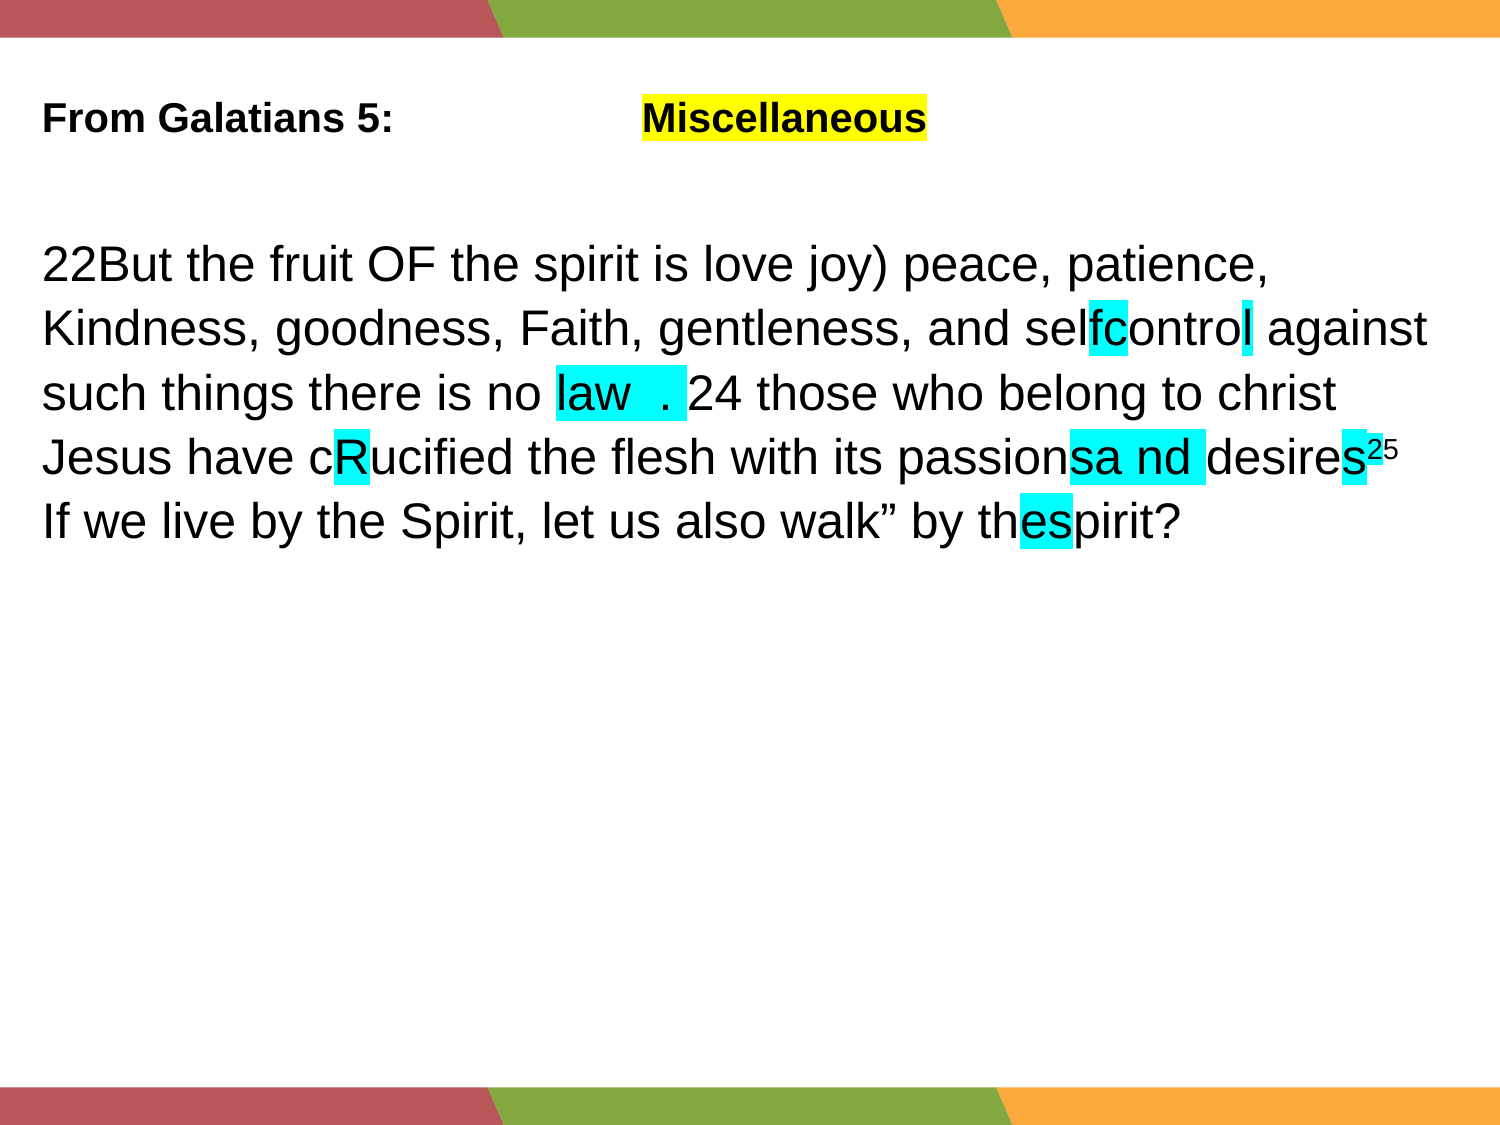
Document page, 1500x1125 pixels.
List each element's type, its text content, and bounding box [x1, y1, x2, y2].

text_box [0, 0, 1500, 38]
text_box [0, 1087, 1500, 1125]
text_box From Galatians 5: Miscellaneous 22But the fruit OF the spirit is love joy) peace, patience, Kindness, goodness, Faith, gentleness, and selfcontrol against such things there is no law . 24 those who belong to christ Jesus have cRucified the flesh with its passionsa nd desires25 If we live by the Spirit, let us also walk” by thespirit? [27, 79, 1473, 699]
